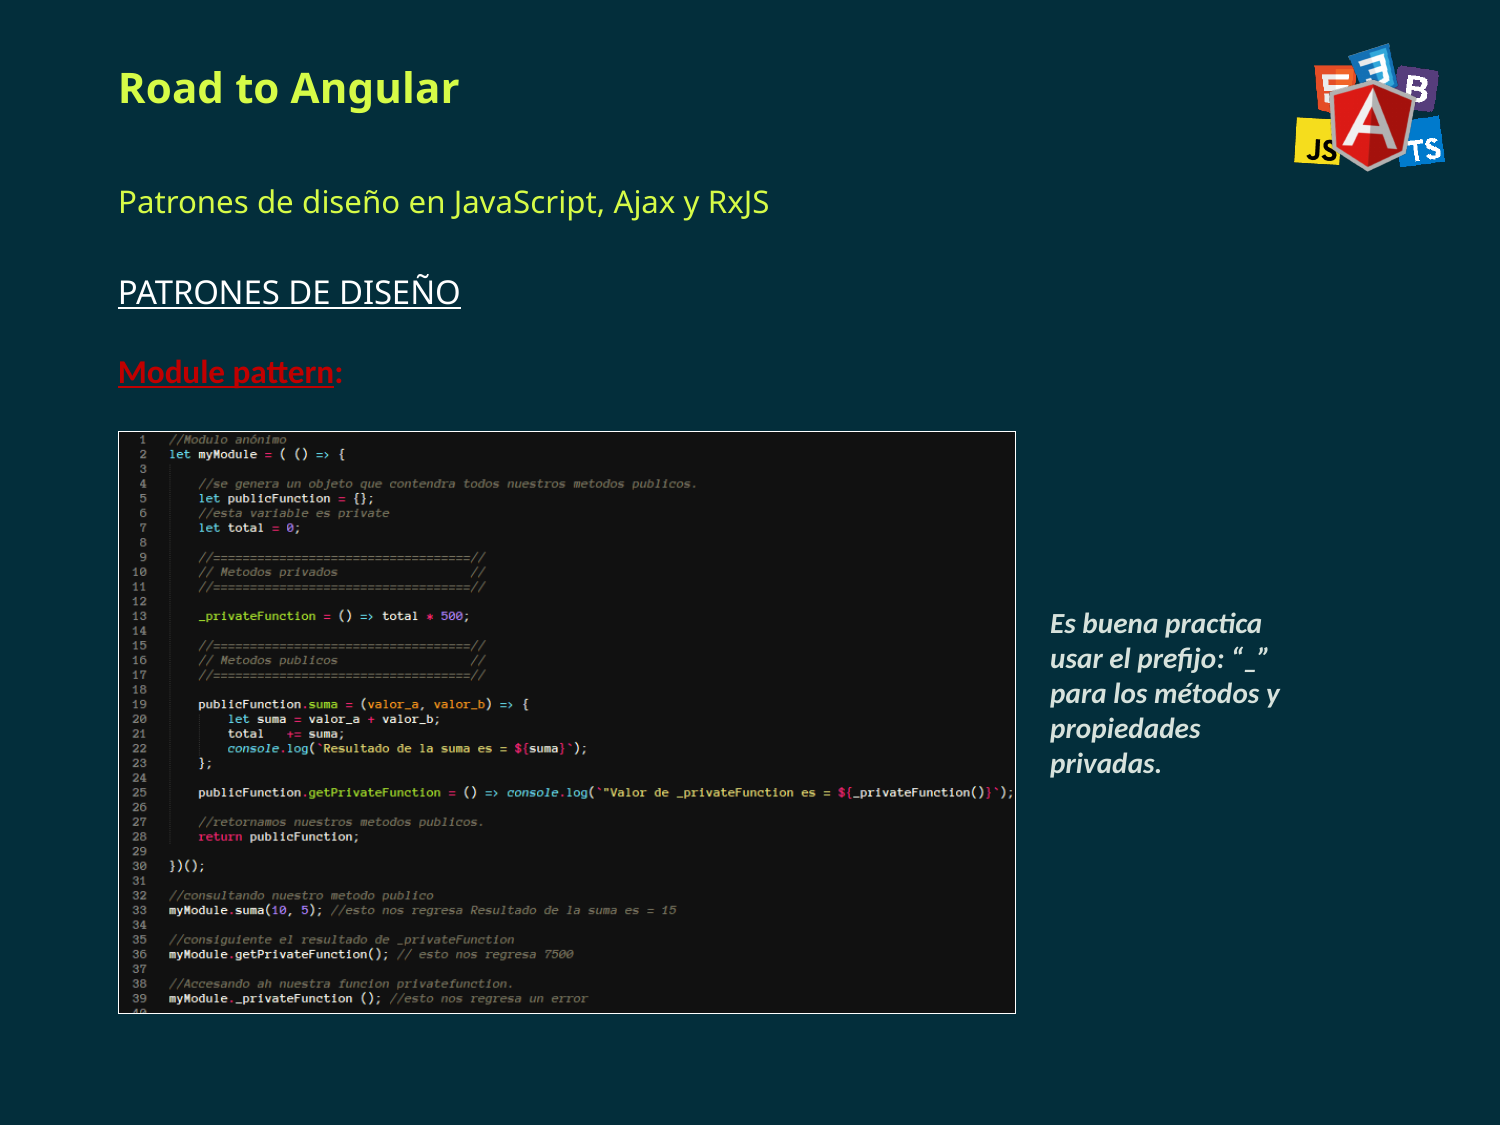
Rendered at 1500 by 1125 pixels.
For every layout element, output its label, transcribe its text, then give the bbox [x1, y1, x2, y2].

picture [1295, 44, 1444, 171]
text_box Es buena practica usar el prefijo: “_” para los métodos y propiedades privadas. [1038, 531, 1290, 853]
list PATRONES DE DISEÑO Module pattern: [103, 264, 1282, 1014]
picture [119, 432, 1015, 1013]
title Road to Angular [103, 59, 1282, 144]
list Patrones de diseño en JavaScript, Ajax y RxJS [103, 163, 1282, 244]
